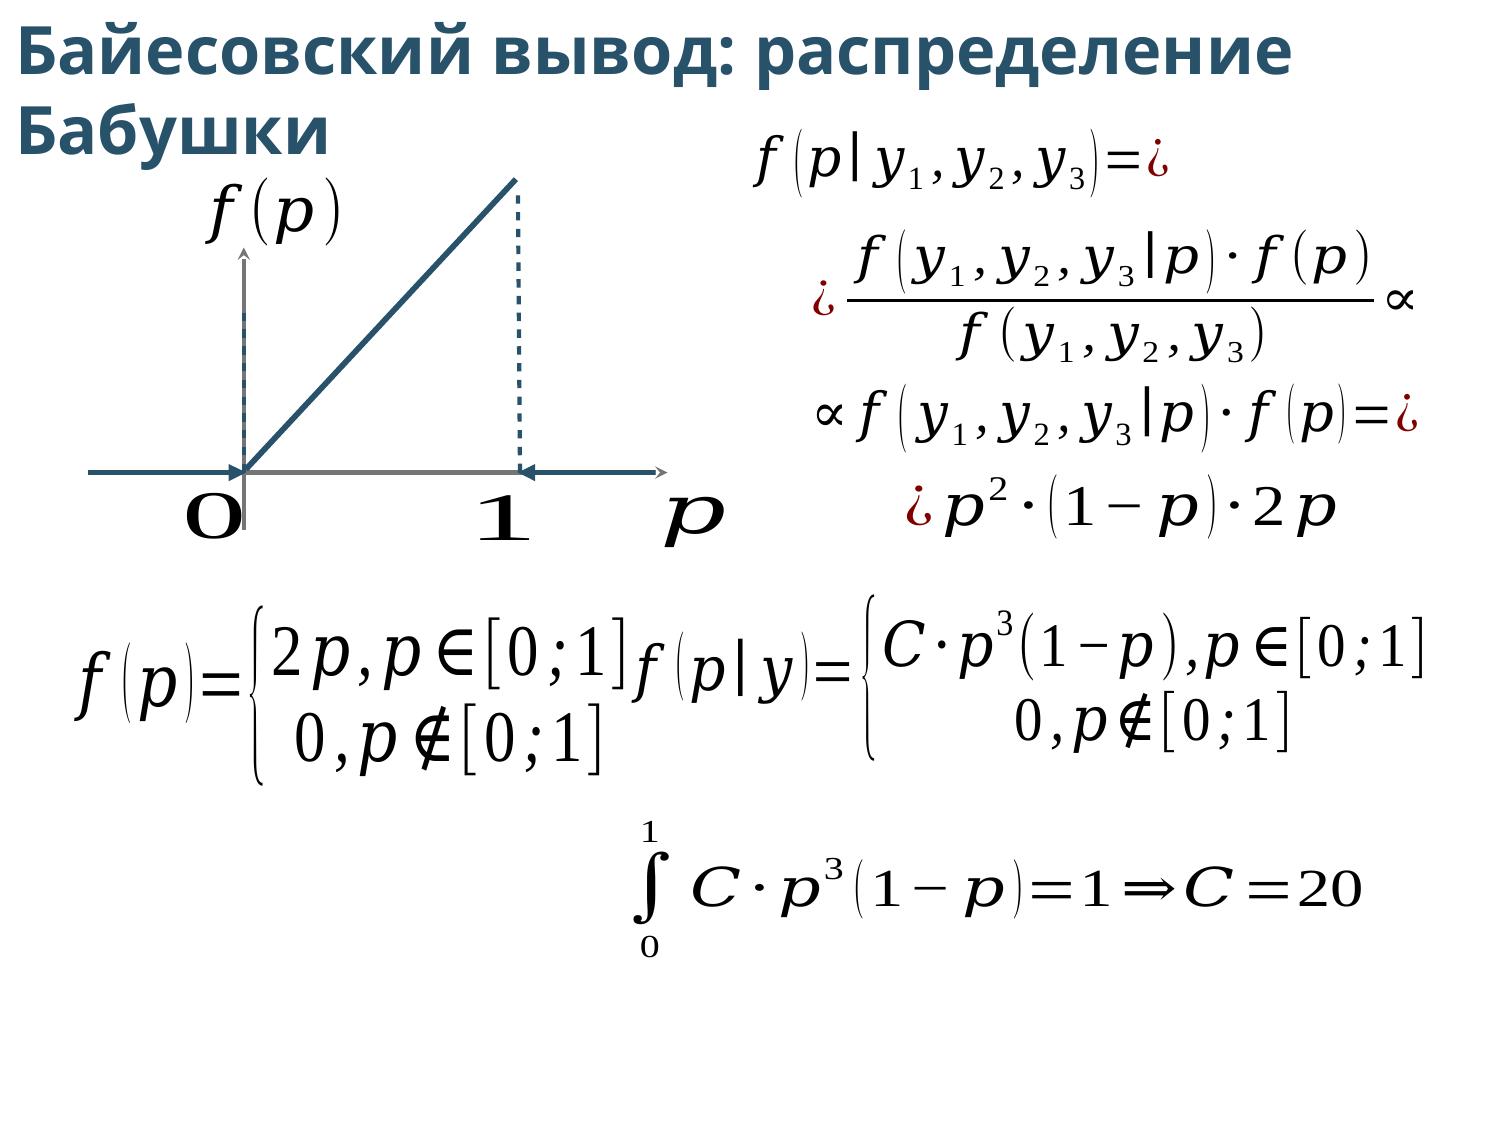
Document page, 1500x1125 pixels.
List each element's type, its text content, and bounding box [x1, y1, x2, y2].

title Байесовский вывод: распределение Бабушки [0, 0, 1500, 102]
text_box [655, 466, 668, 479]
text_box [237, 247, 251, 260]
text_box [88, 466, 246, 479]
text_box [517, 466, 655, 479]
